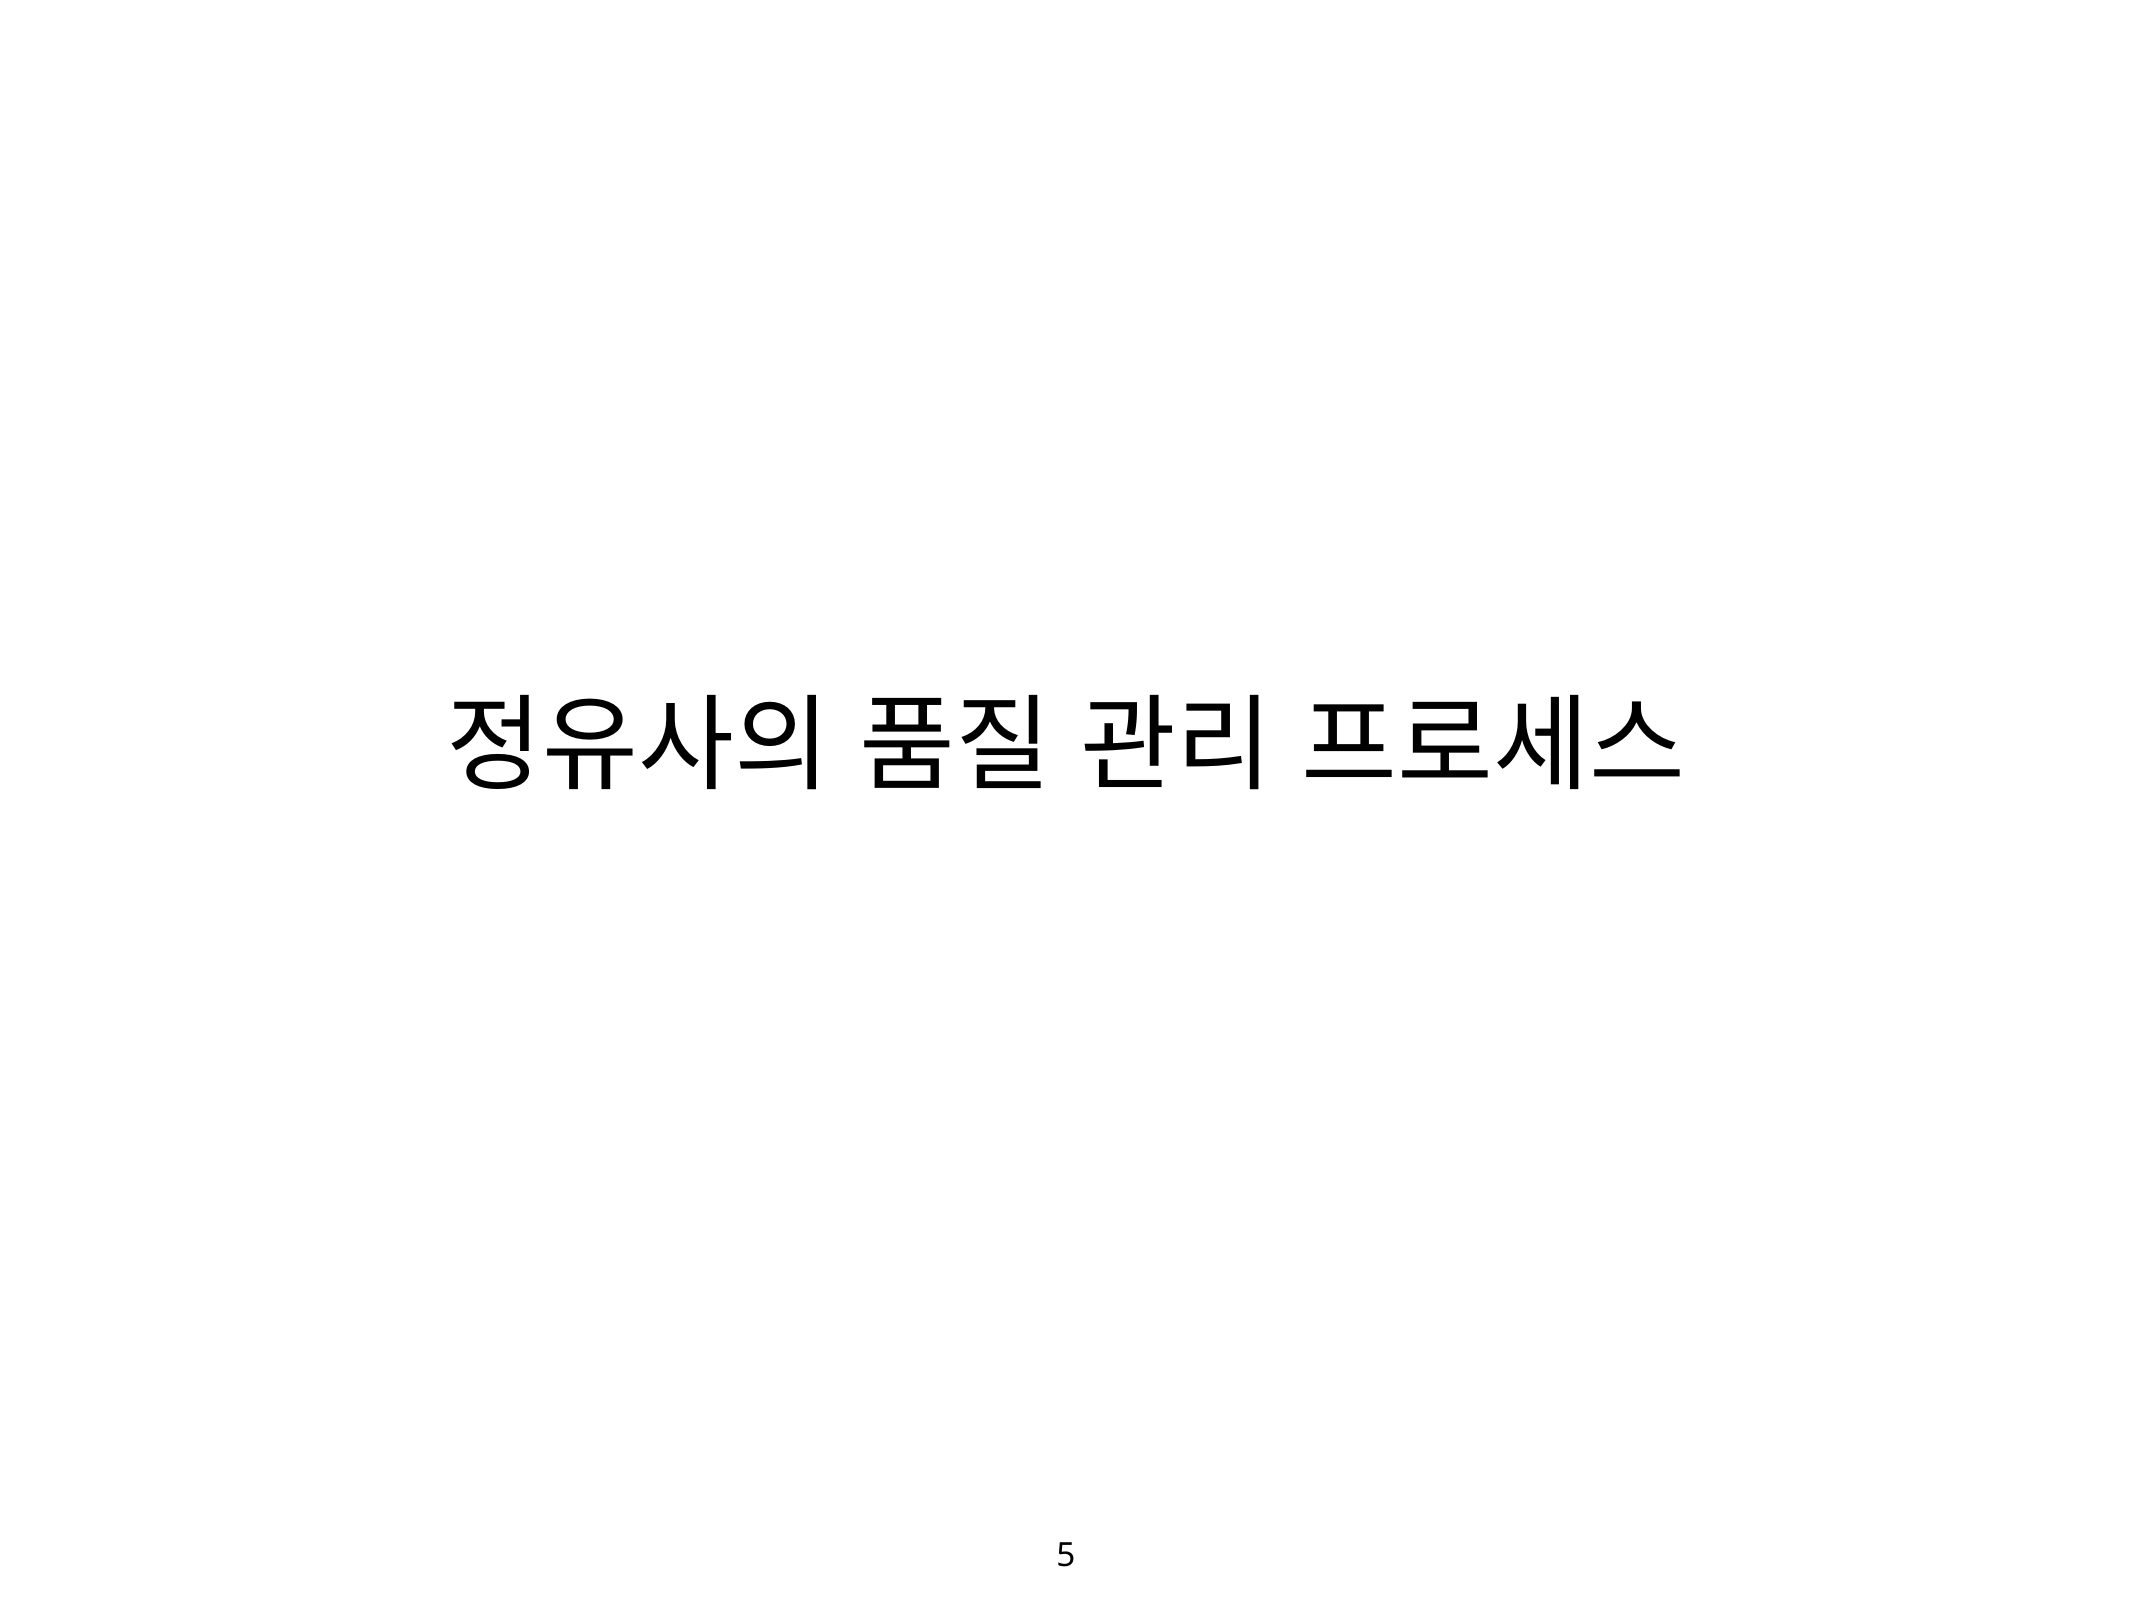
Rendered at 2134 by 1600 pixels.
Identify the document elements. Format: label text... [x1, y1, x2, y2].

slide_number 5 [1046, 1524, 1086, 1579]
title 정유사의 품질 관리 프로세스 [207, 268, 1926, 811]
